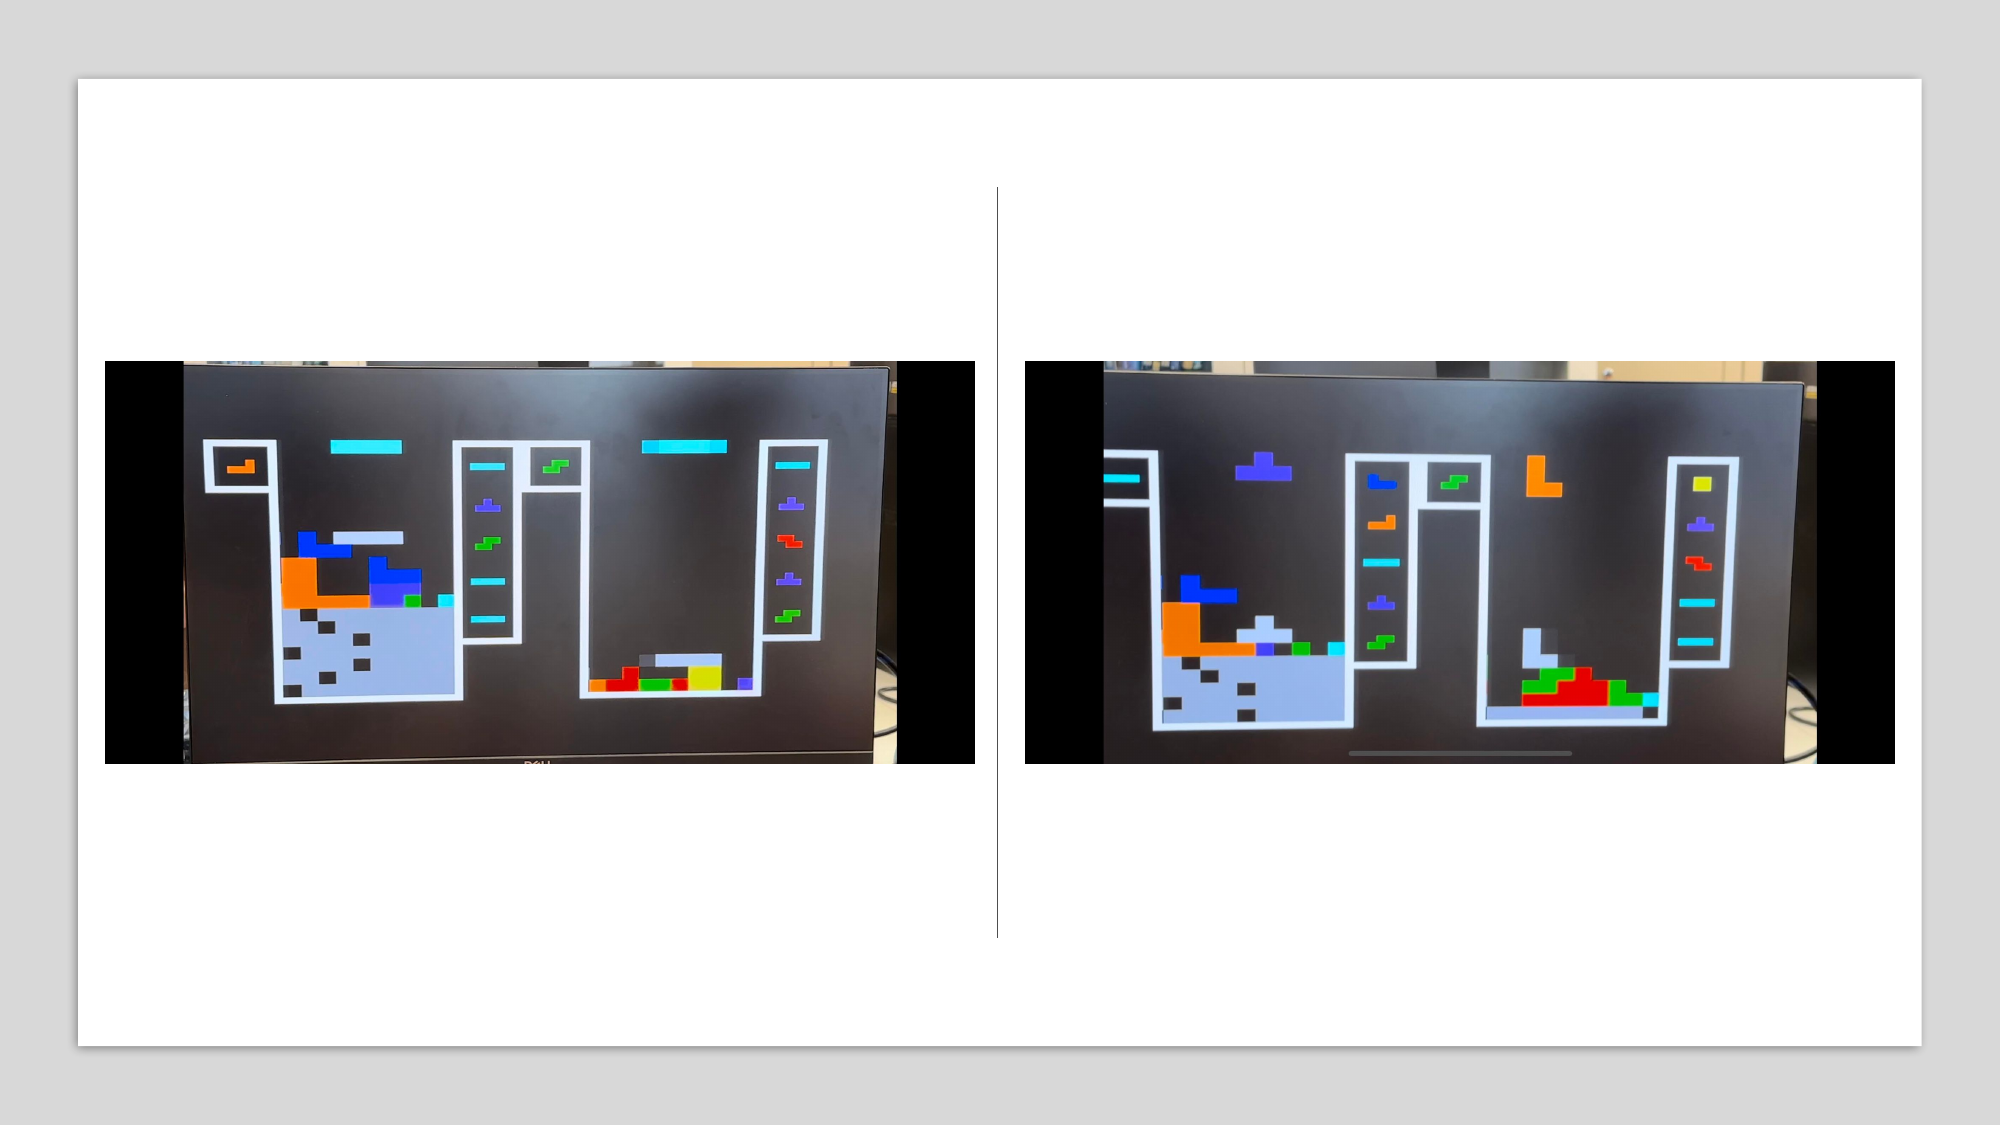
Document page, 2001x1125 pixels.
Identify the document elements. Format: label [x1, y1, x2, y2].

text_box [0, 0, 2000, 1125]
text_box [77, 78, 1923, 1047]
picture [105, 361, 975, 764]
list [1025, 361, 1895, 764]
